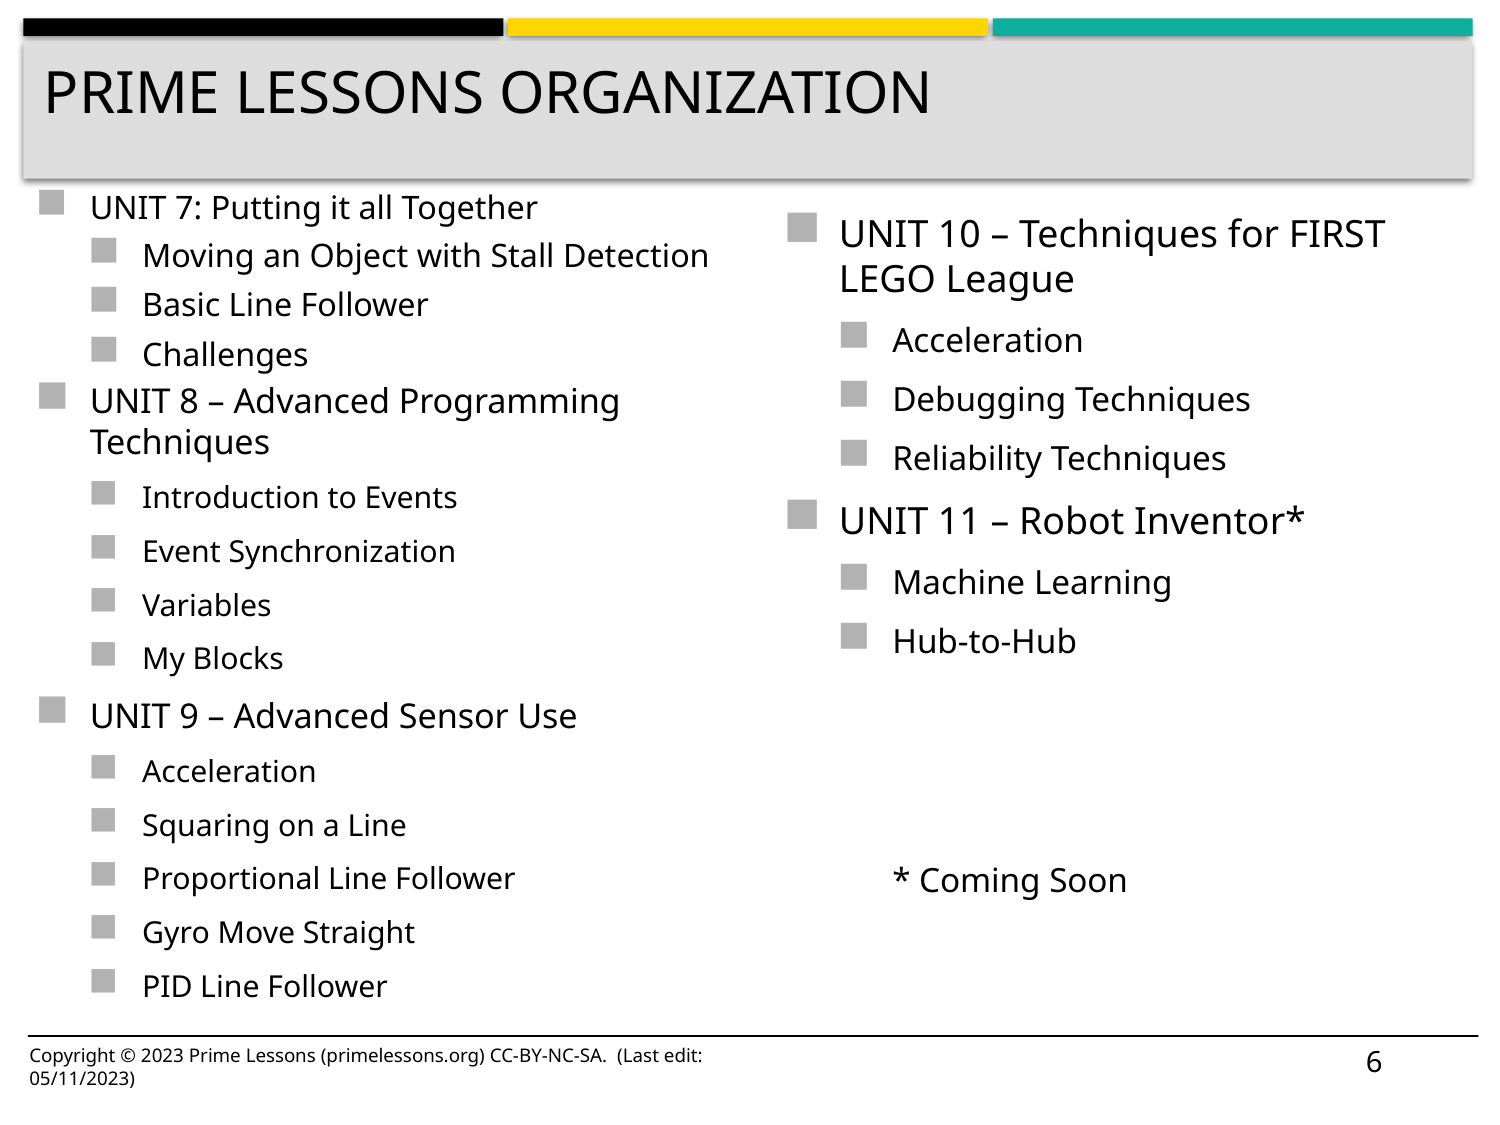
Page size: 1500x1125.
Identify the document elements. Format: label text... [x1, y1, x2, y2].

text_box UNIT 10 – Techniques for FIRST LEGO League Acceleration Debugging Techniques Reliability Techniques UNIT 11 – Robot Inventor* Machine Learning Hub-to-Hub * Coming Soon [773, 202, 1475, 1037]
slide_number 6 [1351, 1036, 1478, 1097]
title PRIME lessons ORGANIZATION [28, 48, 1464, 172]
footer Copyright © 2023 Prime Lessons (primelessons.org) CC-BY-NC-SA. (Last edit: 05/11/2023) [14, 1036, 814, 1097]
list UNIT 7: Putting it all Together Moving an Object with Stall Detection Basic Line Follower Challenges UNIT 8 – Advanced Programming Techniques Introduction to Events Event Synchronization Variables My Blocks UNIT 9 – Advanced Sensor Use Acceleration Squaring on a Line Proportional Line Follower Gyro Move Straight PID Line Follower [25, 187, 726, 1021]
